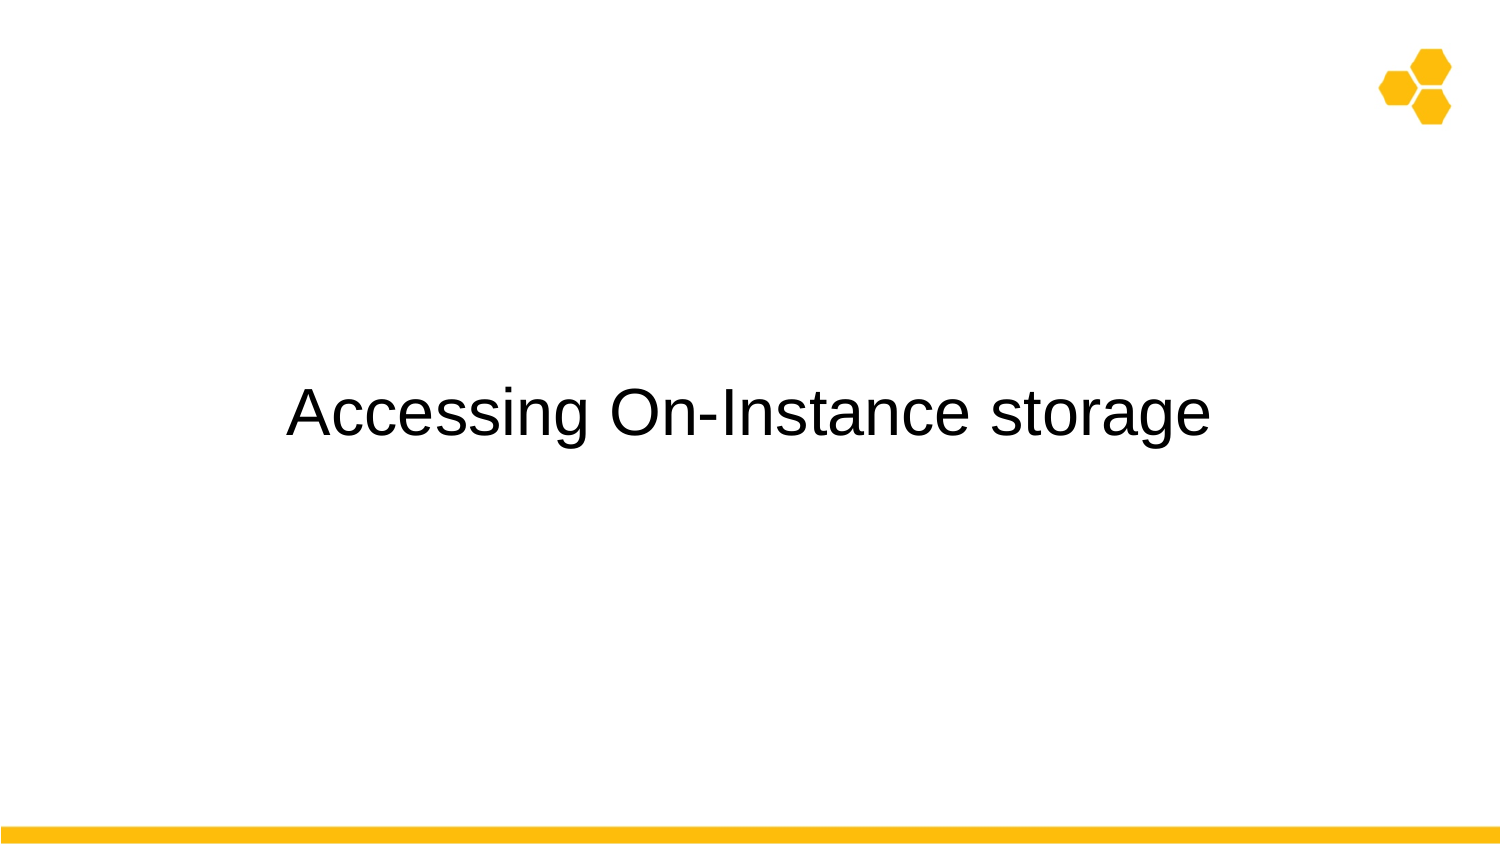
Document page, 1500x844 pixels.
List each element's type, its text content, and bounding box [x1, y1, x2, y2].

picture [0, 0, 1500, 844]
title Accessing On-Instance storage [75, 338, 1425, 479]
